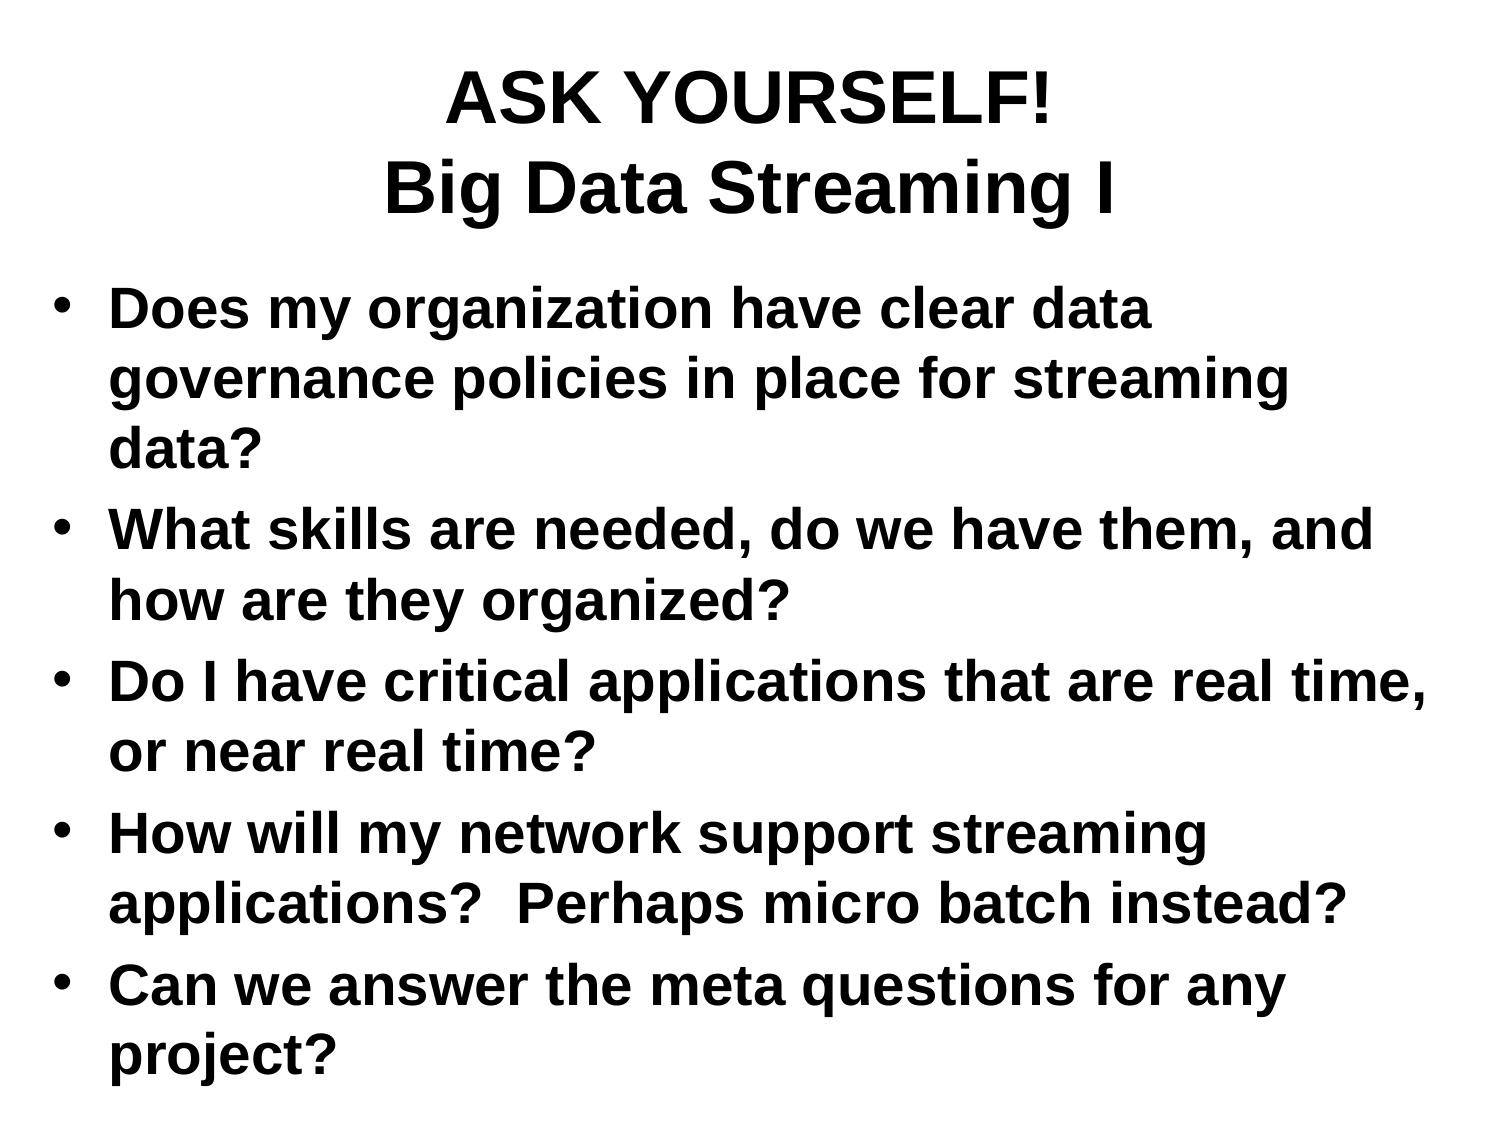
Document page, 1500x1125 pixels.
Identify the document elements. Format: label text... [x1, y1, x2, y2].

title ASK YOURSELF! Big Data Streaming I [75, 45, 1425, 233]
list Does my organization have clear data governance policies in place for streaming data? What skills are needed, do we have them, and how are they organized? Do I have critical applications that are real time, or near real time? How will my network support streaming applications? Perhaps micro batch instead? Can we answer the meta questions for any project? [37, 262, 1463, 1005]
